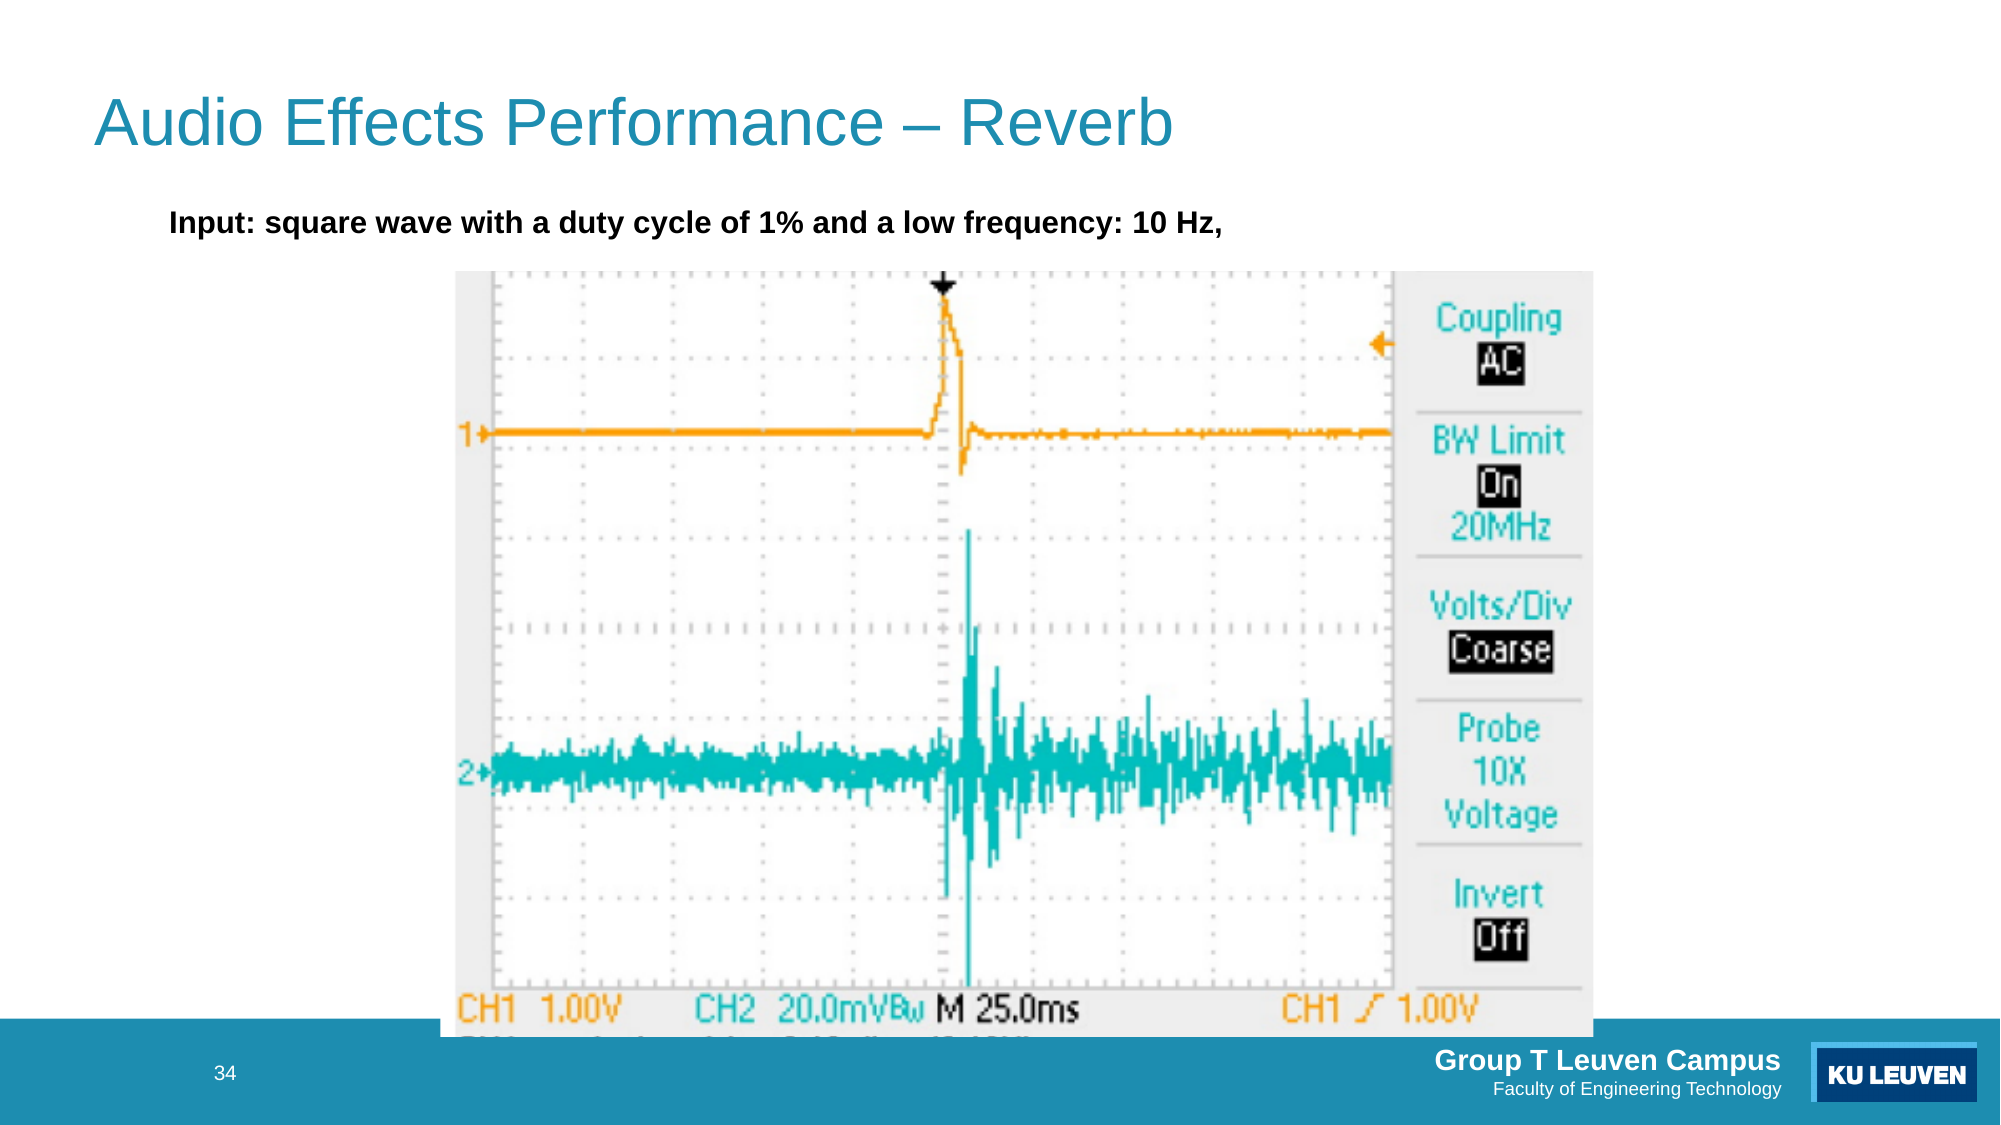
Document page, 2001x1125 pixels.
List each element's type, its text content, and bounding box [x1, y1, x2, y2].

title Audio Effects Performance – Reverb [94, 49, 1906, 189]
picture [1811, 1042, 1977, 1102]
text_box Input: square wave with a duty cycle of 1% and a low frequency: 10 Hz, [154, 187, 1404, 255]
slide_number ‹#› [213, 1018, 321, 1125]
picture [440, 271, 1594, 1037]
